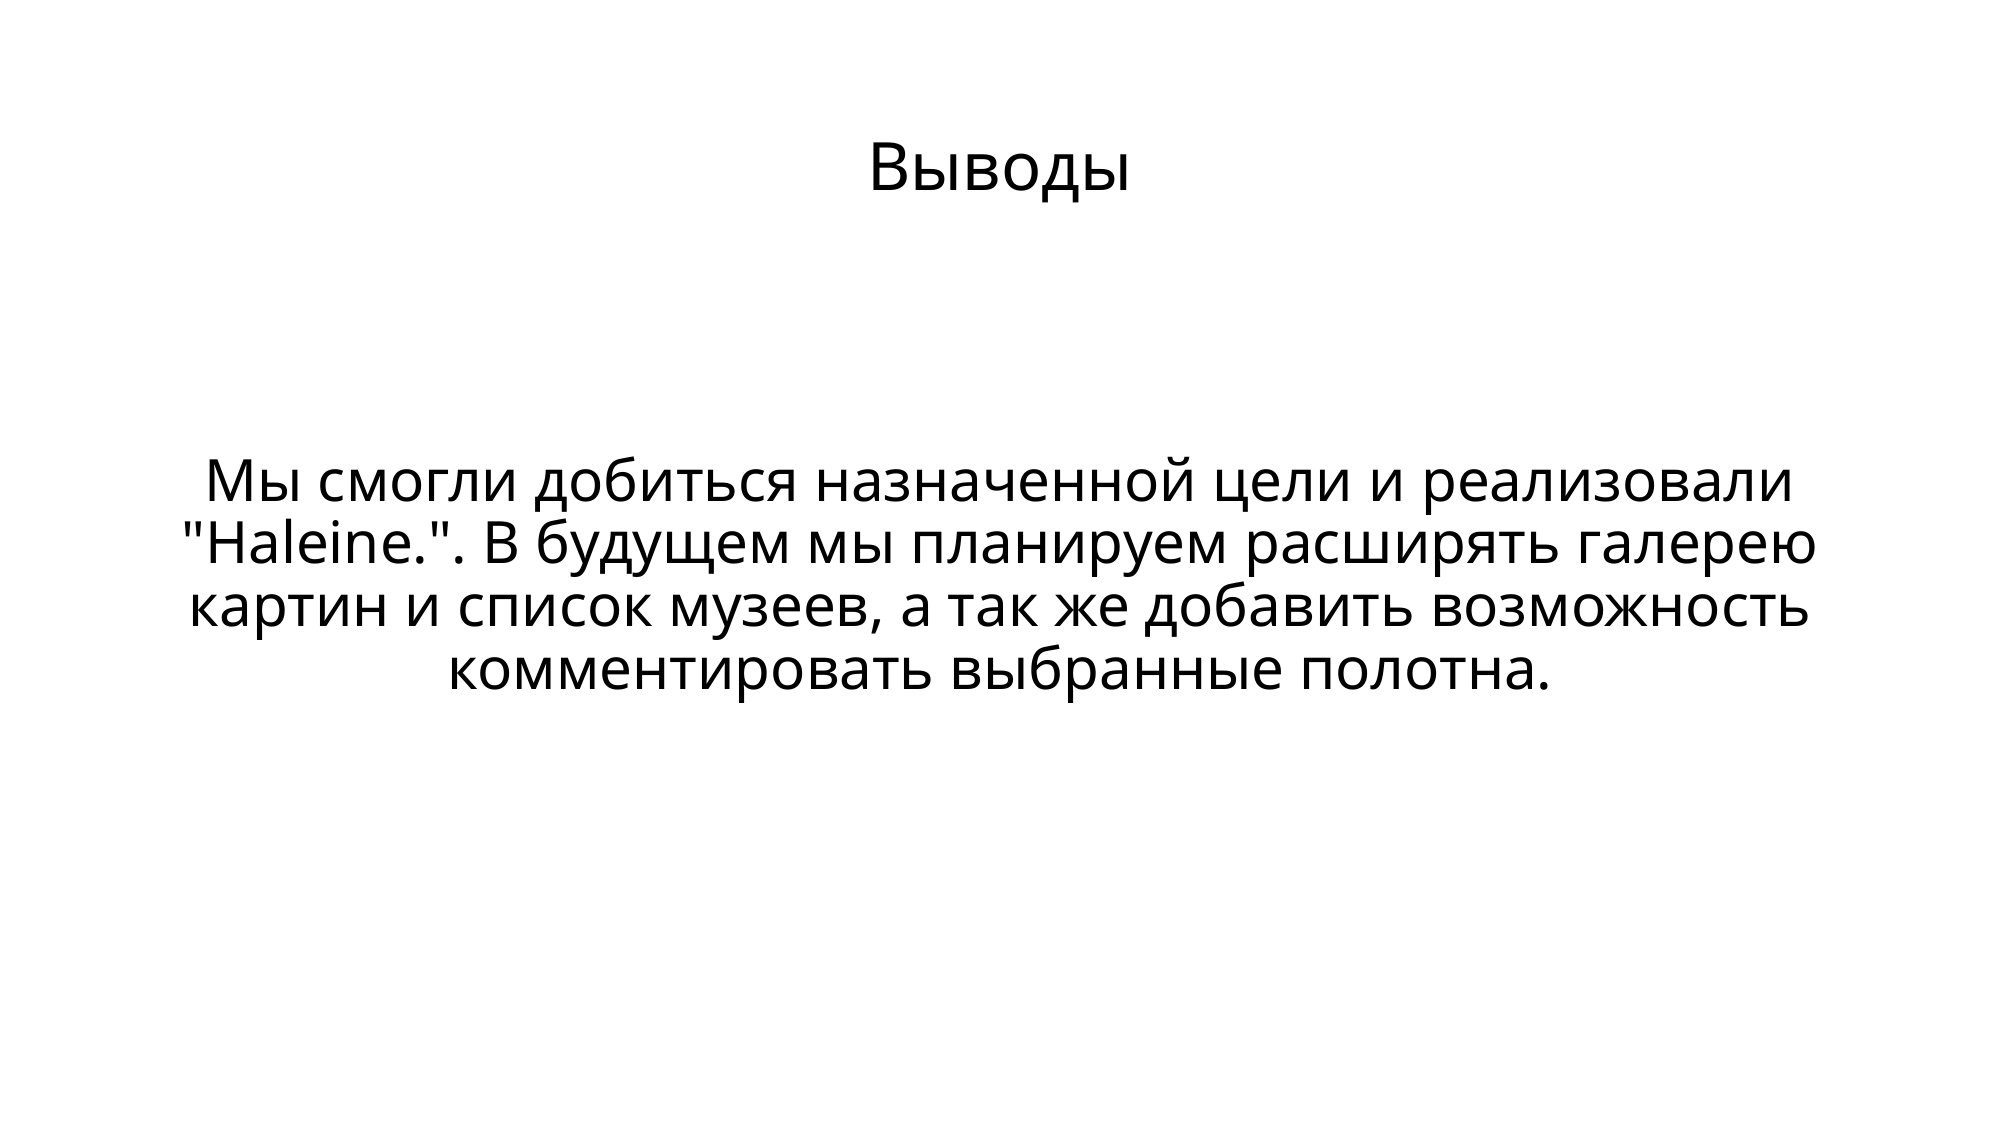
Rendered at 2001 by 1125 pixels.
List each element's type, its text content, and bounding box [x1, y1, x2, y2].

title Выводы [137, 59, 1863, 278]
list Мы смогли добиться назначенной цели и реализовали "Haleine.". В будущем мы планируем расширять галерею картин и список музеев, а так же добавить возможность комментировать выбранные полотна. [137, 443, 1863, 1014]
